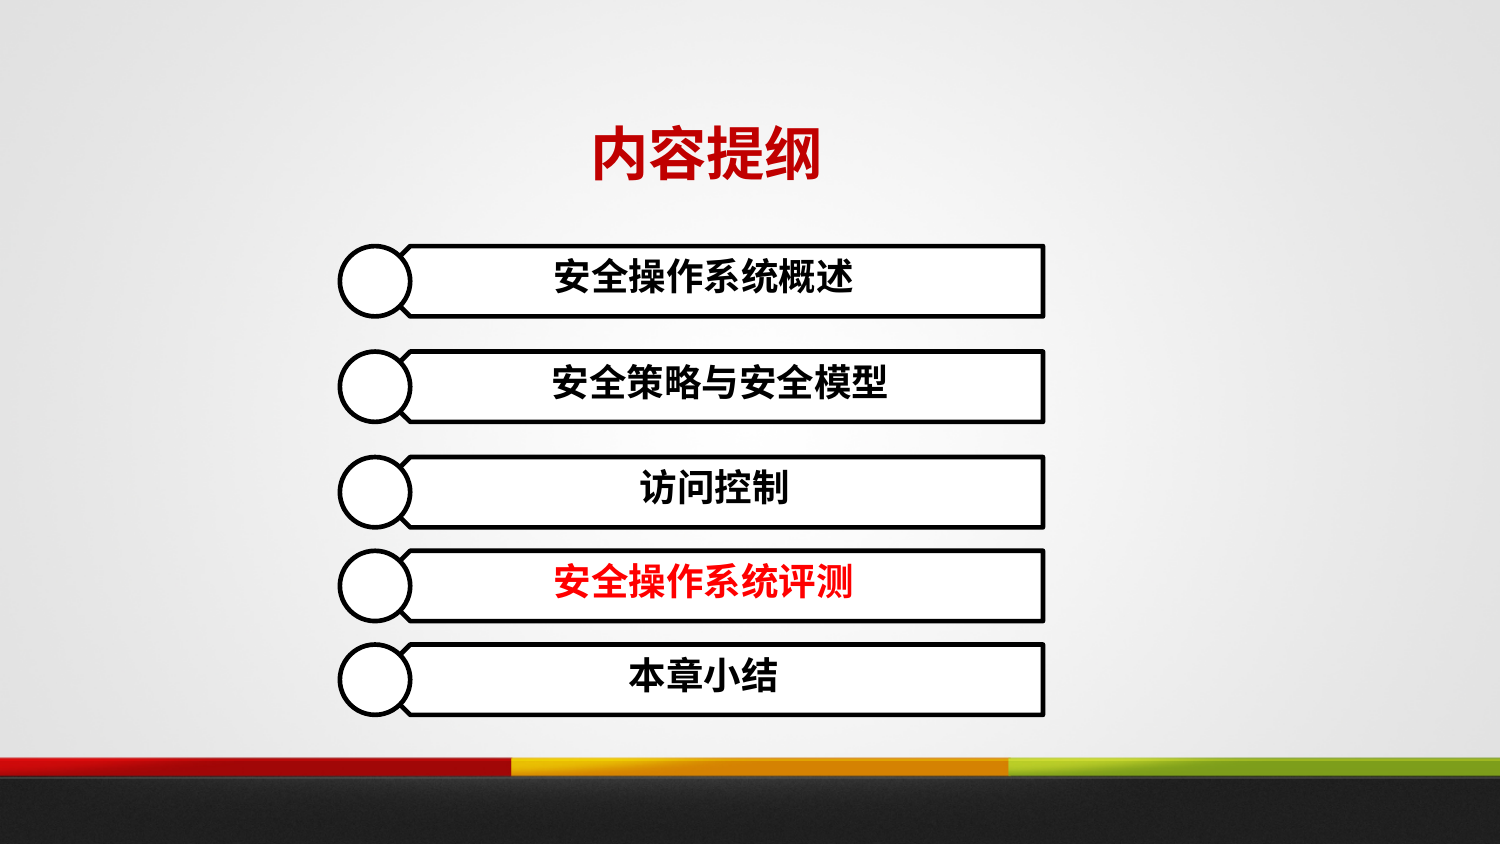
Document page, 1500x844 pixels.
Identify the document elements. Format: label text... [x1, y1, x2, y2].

text_box 安全操作系统概述 [527, 246, 881, 306]
text_box [339, 550, 411, 622]
picture [0, 0, 1500, 844]
text_box [339, 246, 411, 317]
title 内容提纲 [245, 81, 1168, 223]
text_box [339, 644, 1044, 716]
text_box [339, 351, 1044, 423]
text_box [400, 246, 1043, 317]
text_box 安全操作系统评测 [527, 550, 881, 611]
text_box [400, 550, 1043, 622]
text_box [339, 456, 1044, 528]
